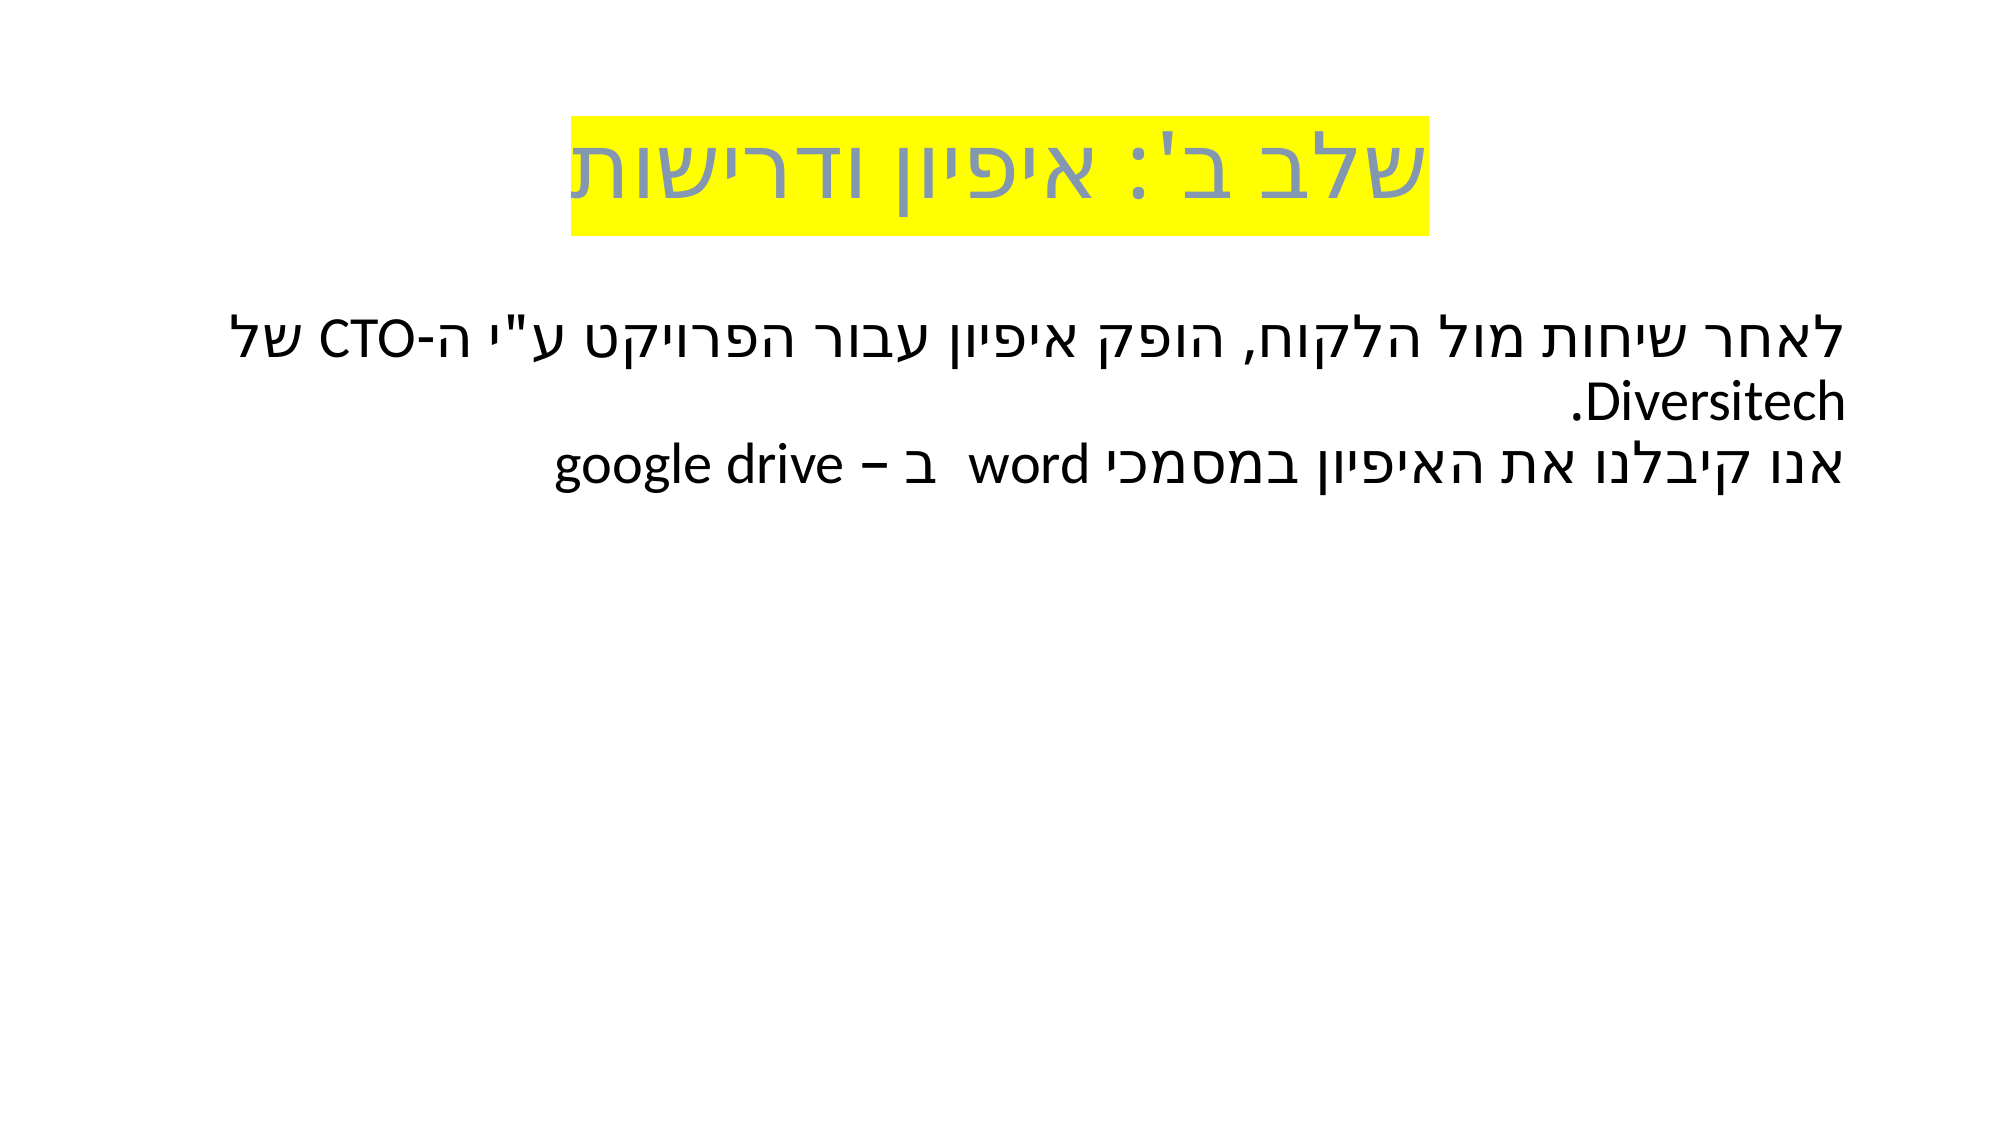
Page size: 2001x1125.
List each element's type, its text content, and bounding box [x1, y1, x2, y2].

title שלב ב': איפיון ודרישות [137, 59, 1863, 278]
list לאחר שיחות מול הלקוח, הופק איפיון עבור הפרויקט ע"י ה-CTO של Diversitech. אנו קיבלנו את האיפיון במסמכי word ב – google drive [137, 299, 1863, 1014]
